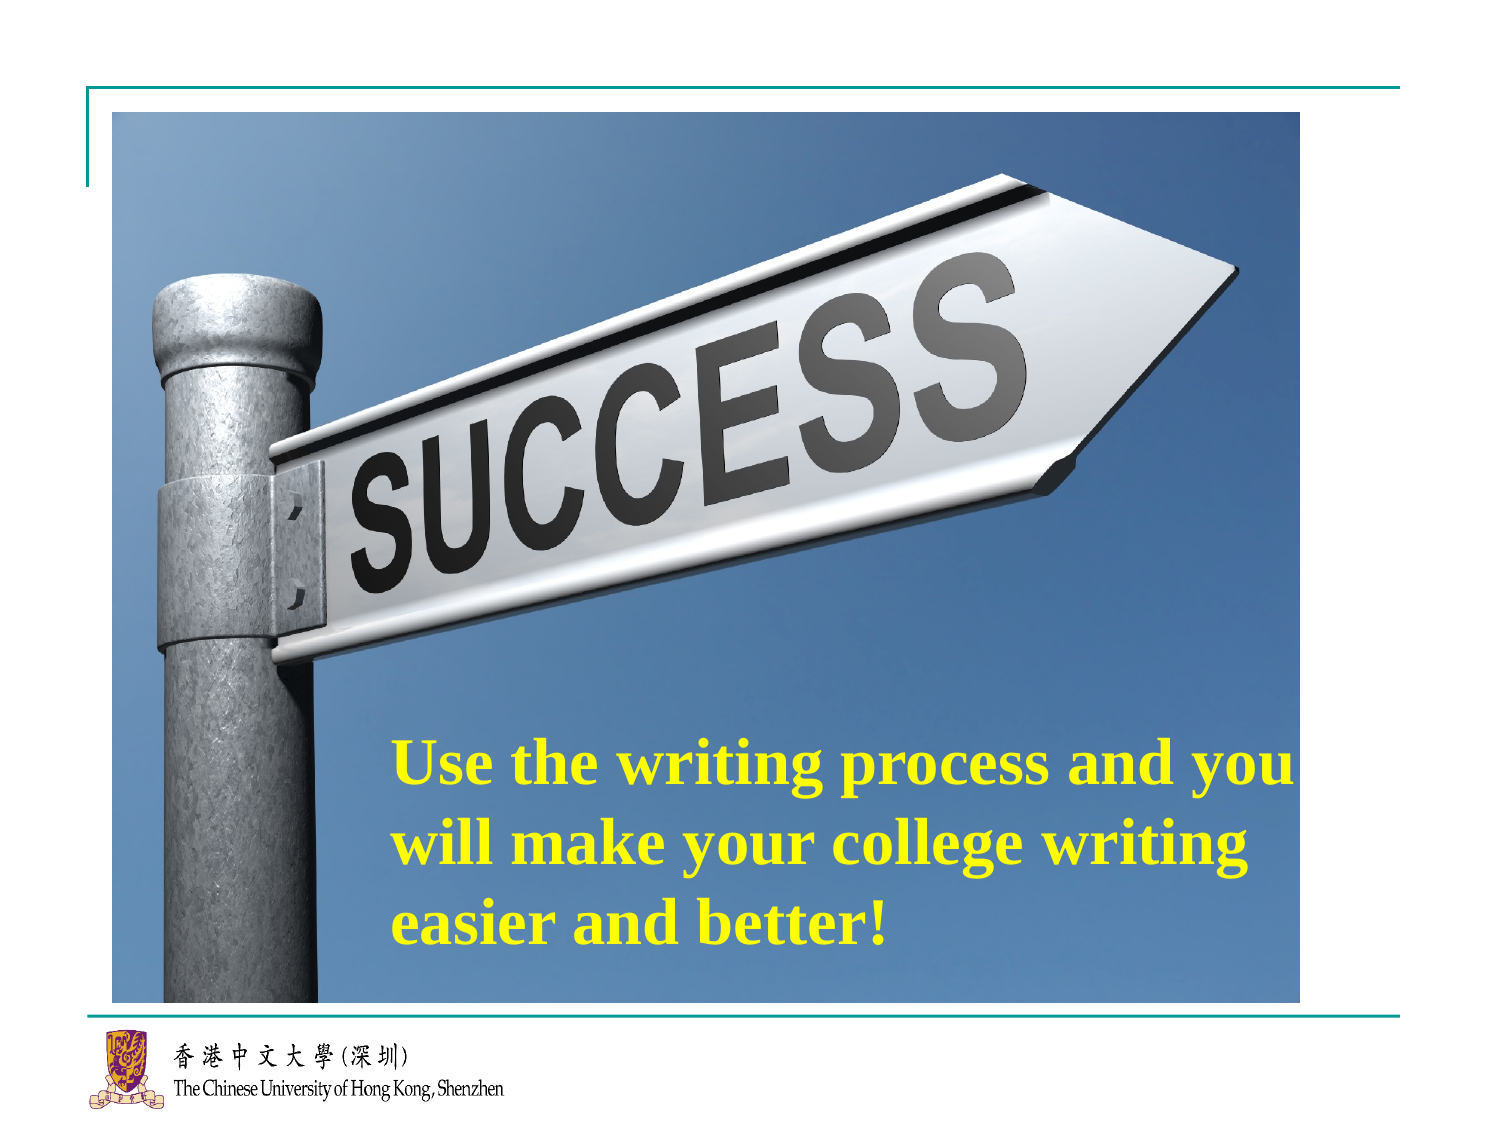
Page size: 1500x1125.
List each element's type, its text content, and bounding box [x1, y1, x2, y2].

text_box Use the writing process and you will make your college writing easier and better! [375, 649, 1415, 1027]
picture [50, 112, 1301, 1125]
